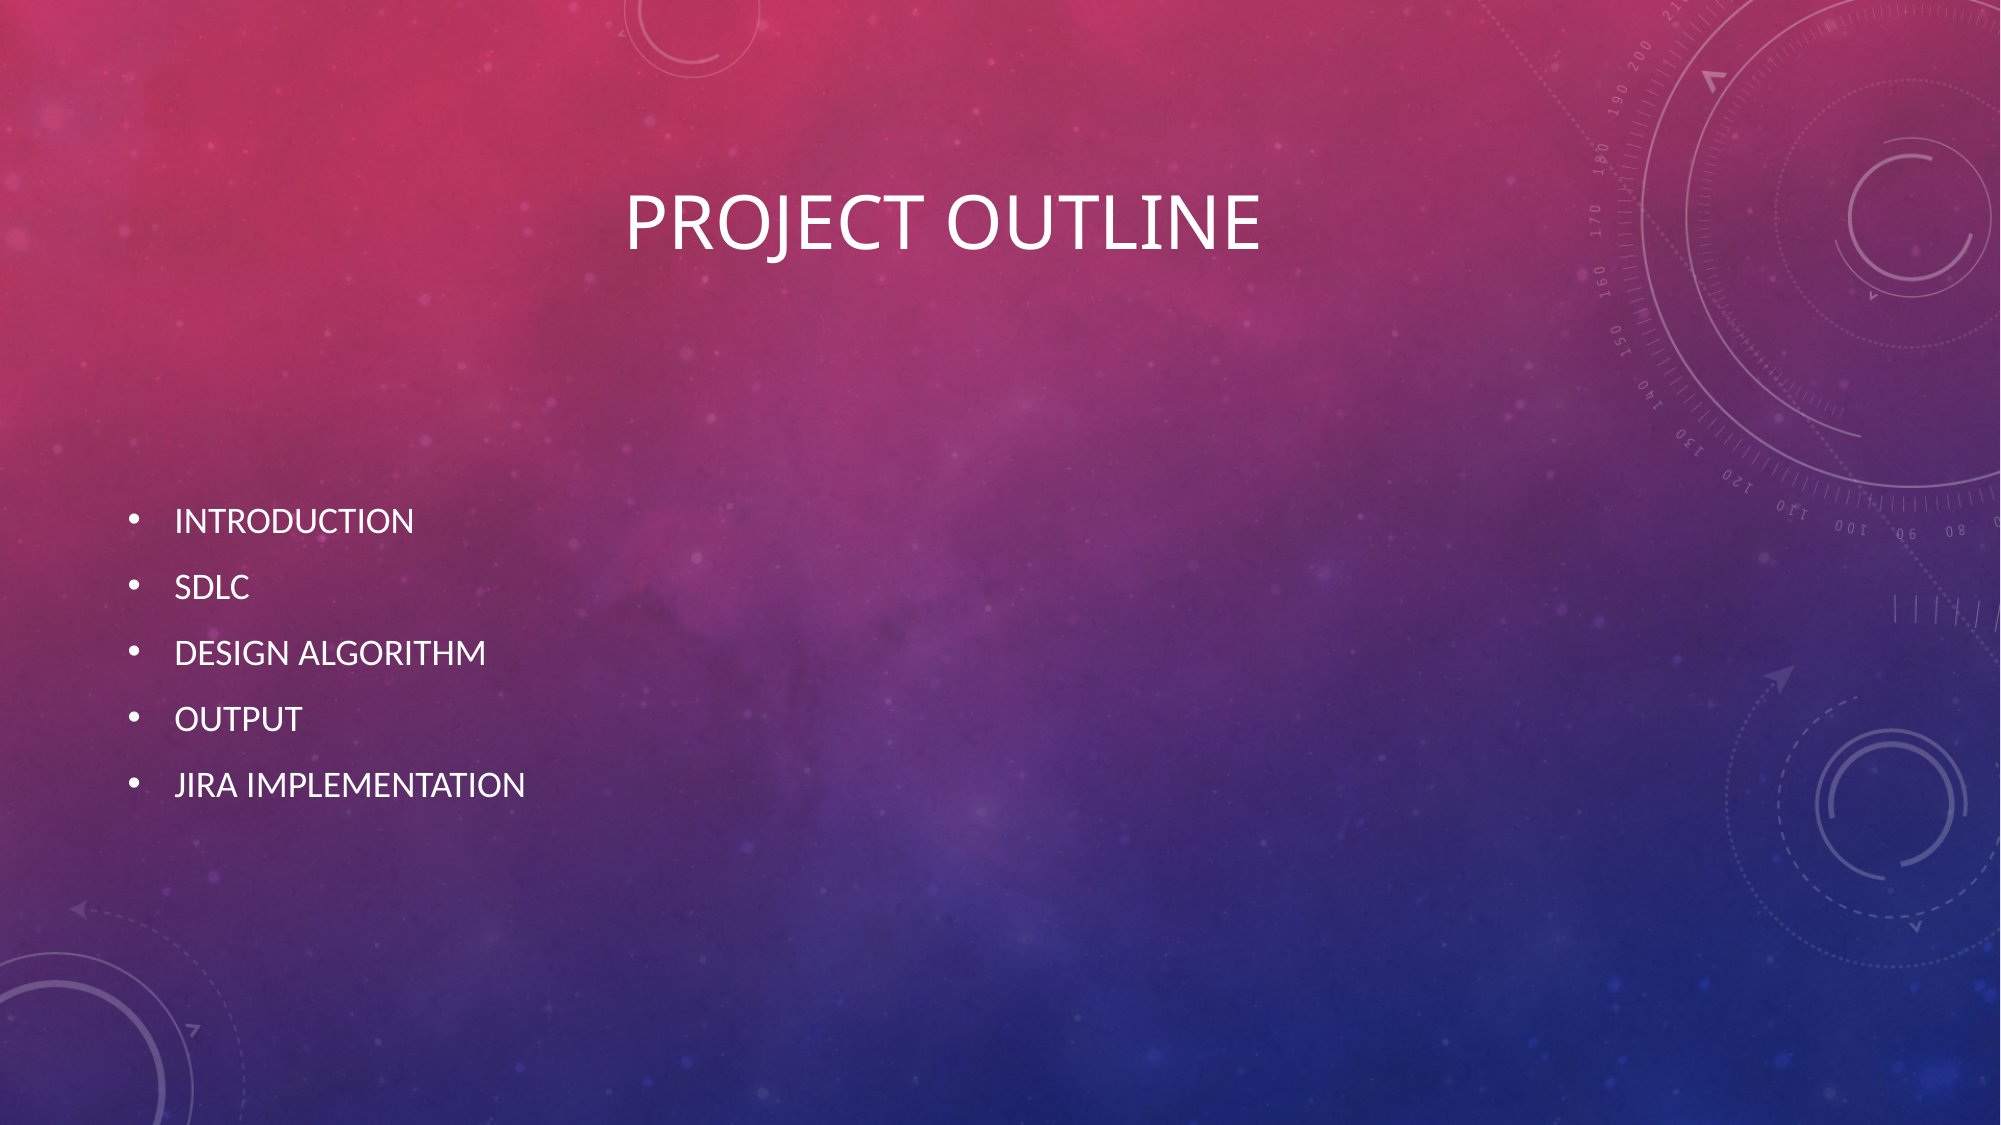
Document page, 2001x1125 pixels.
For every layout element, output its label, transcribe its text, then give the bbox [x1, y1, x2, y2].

picture [0, 0, 2001, 1125]
title Project outline [112, 99, 1775, 339]
list INTRODUCTION SDLC DESIGN ALGORITHM OUTPUT JIRA IMPLEMENTATION [112, 351, 1775, 950]
